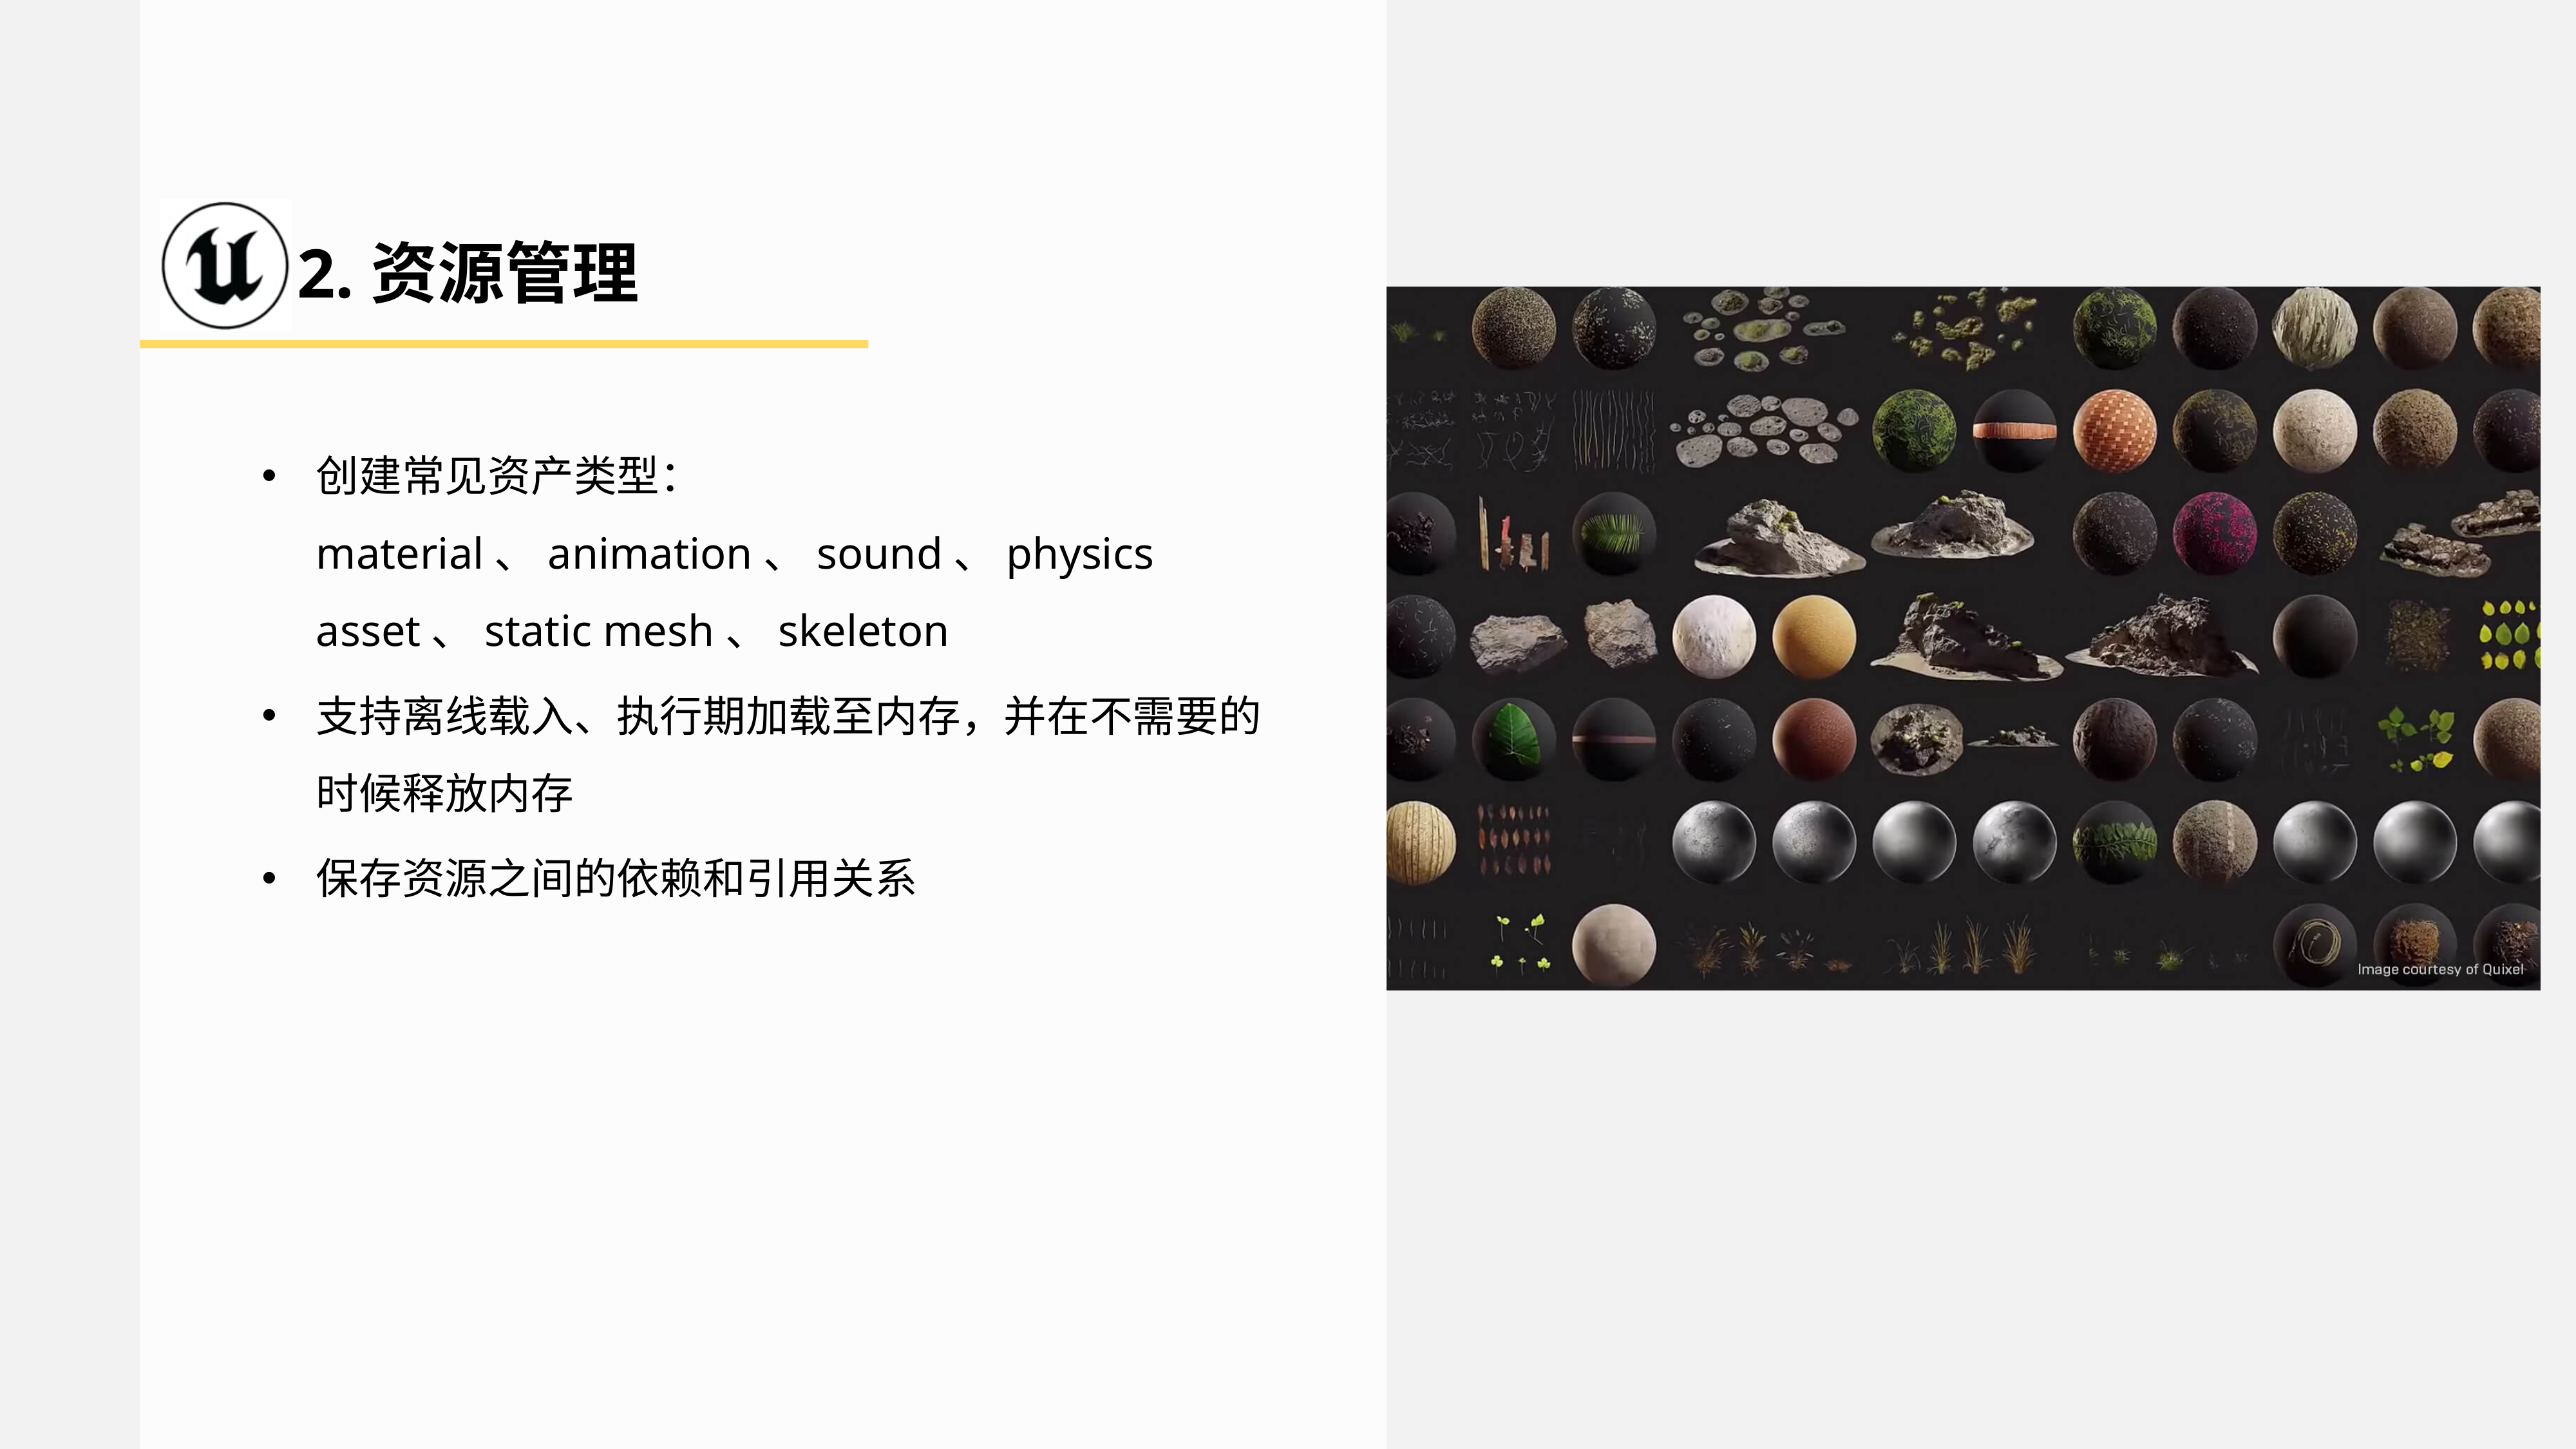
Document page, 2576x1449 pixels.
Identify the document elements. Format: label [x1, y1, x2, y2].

picture [1387, 287, 2541, 991]
text_box [139, 0, 1387, 1449]
picture [160, 199, 292, 331]
